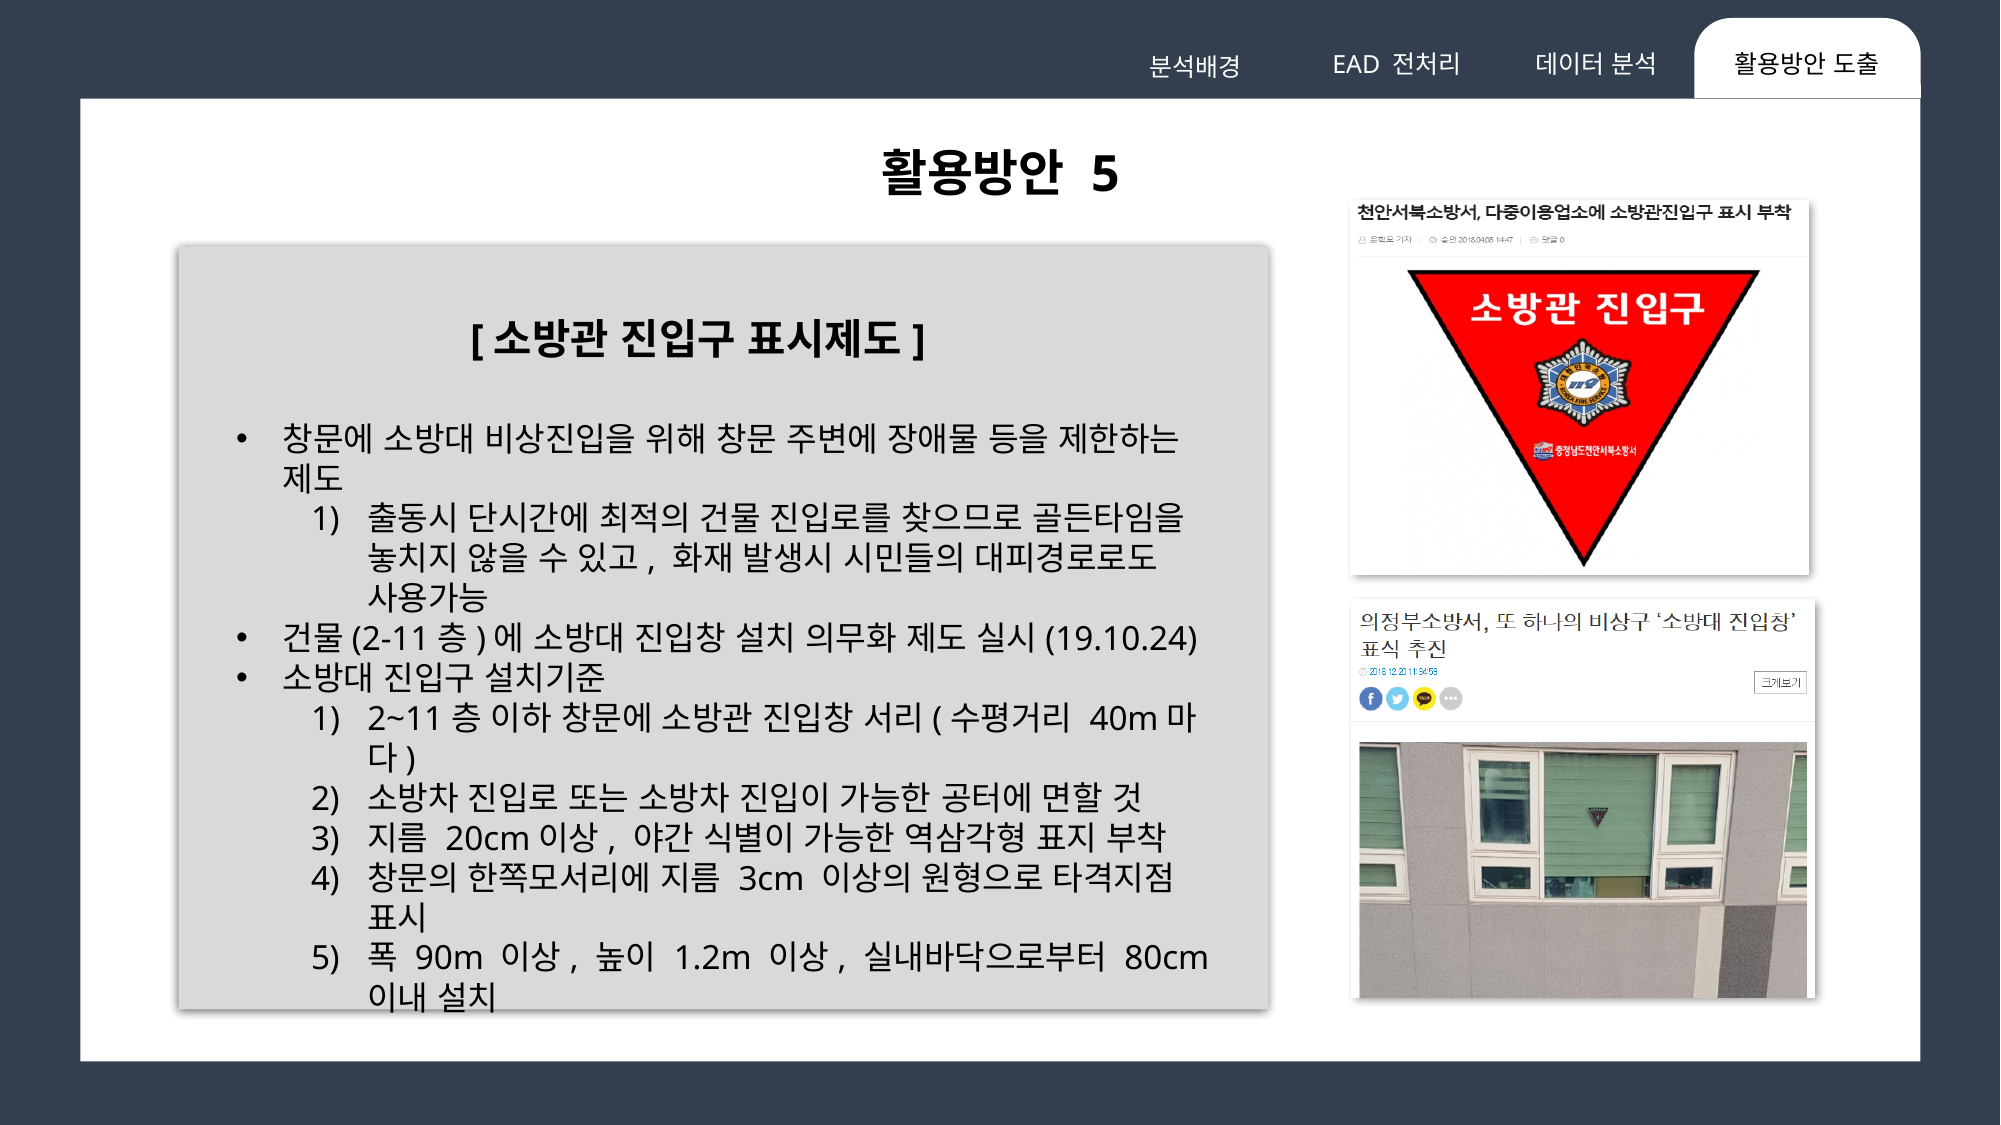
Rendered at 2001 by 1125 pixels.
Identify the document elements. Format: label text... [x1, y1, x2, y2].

text_box [79, 98, 1921, 1062]
picture [1351, 599, 1815, 998]
text_box [178, 246, 1269, 1010]
text_box 활용방안 도출 [1693, 16, 1922, 100]
picture [1350, 200, 1809, 575]
text_box EAD 전처리 [1296, 17, 1497, 100]
text_box 데이터 분석 [1495, 16, 1695, 100]
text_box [221, 304, 1249, 951]
text_box 활용방안 5 [853, 134, 1147, 210]
text_box 분석배경 [1094, 19, 1297, 102]
